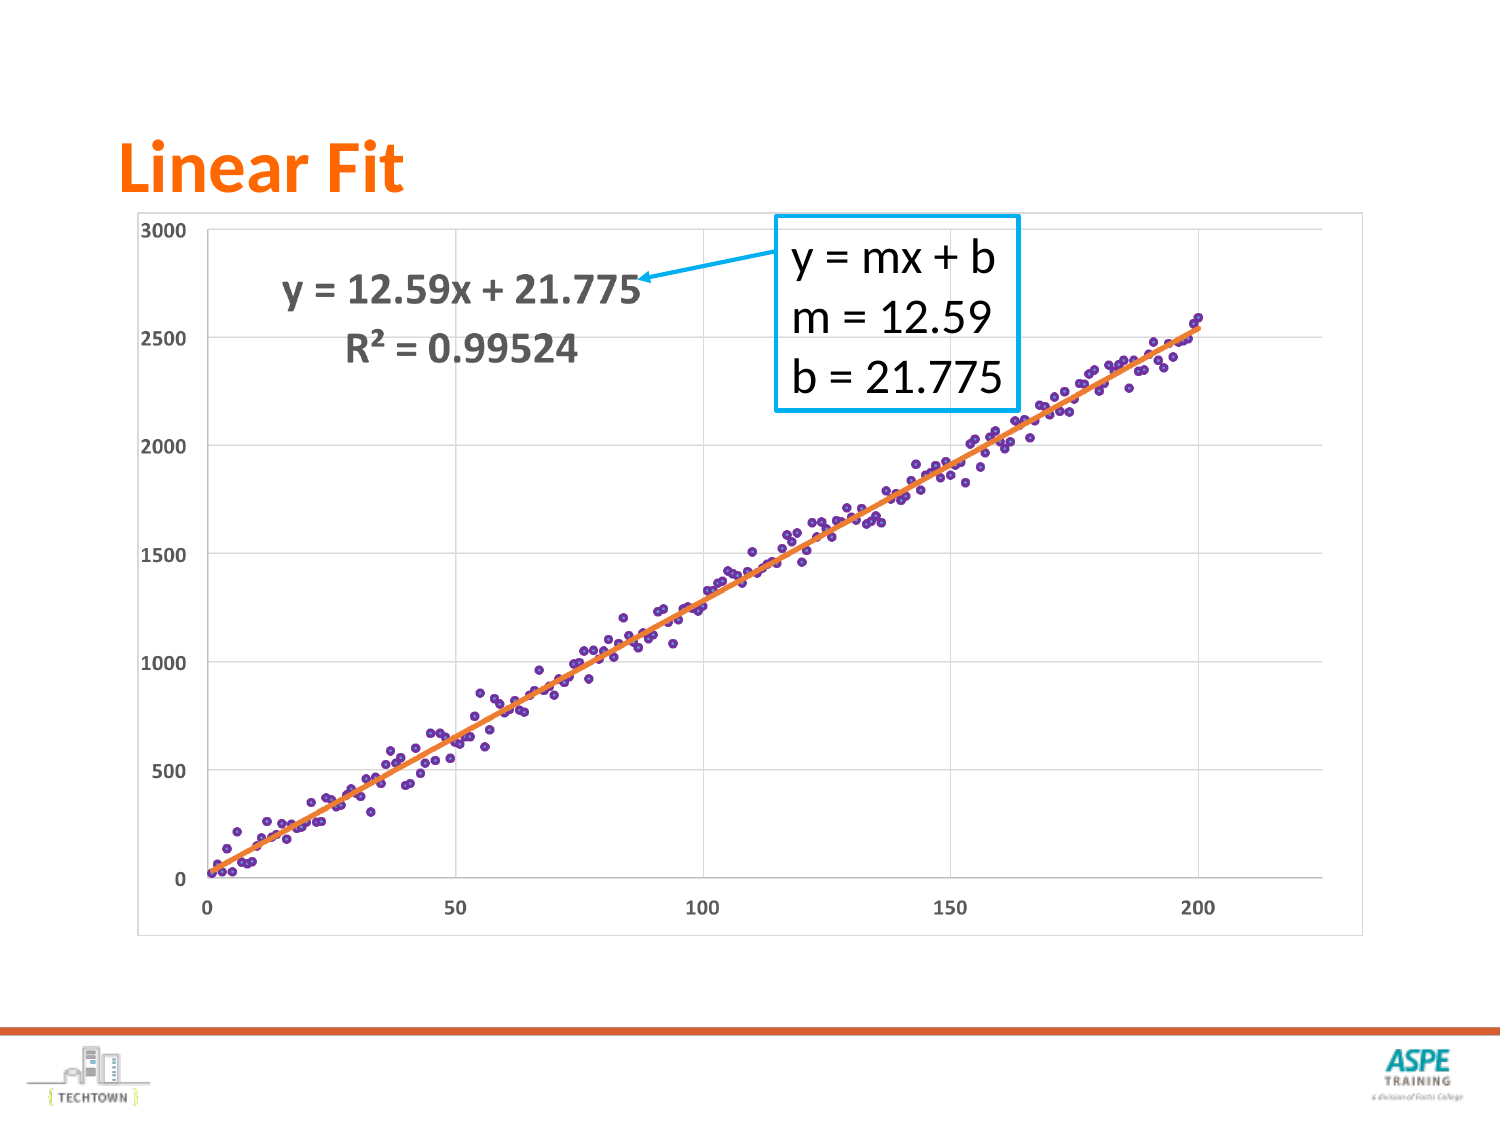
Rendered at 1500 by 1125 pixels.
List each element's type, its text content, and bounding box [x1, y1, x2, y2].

title Linear Fit [103, 59, 1397, 278]
picture [137, 212, 1363, 936]
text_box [637, 251, 775, 280]
